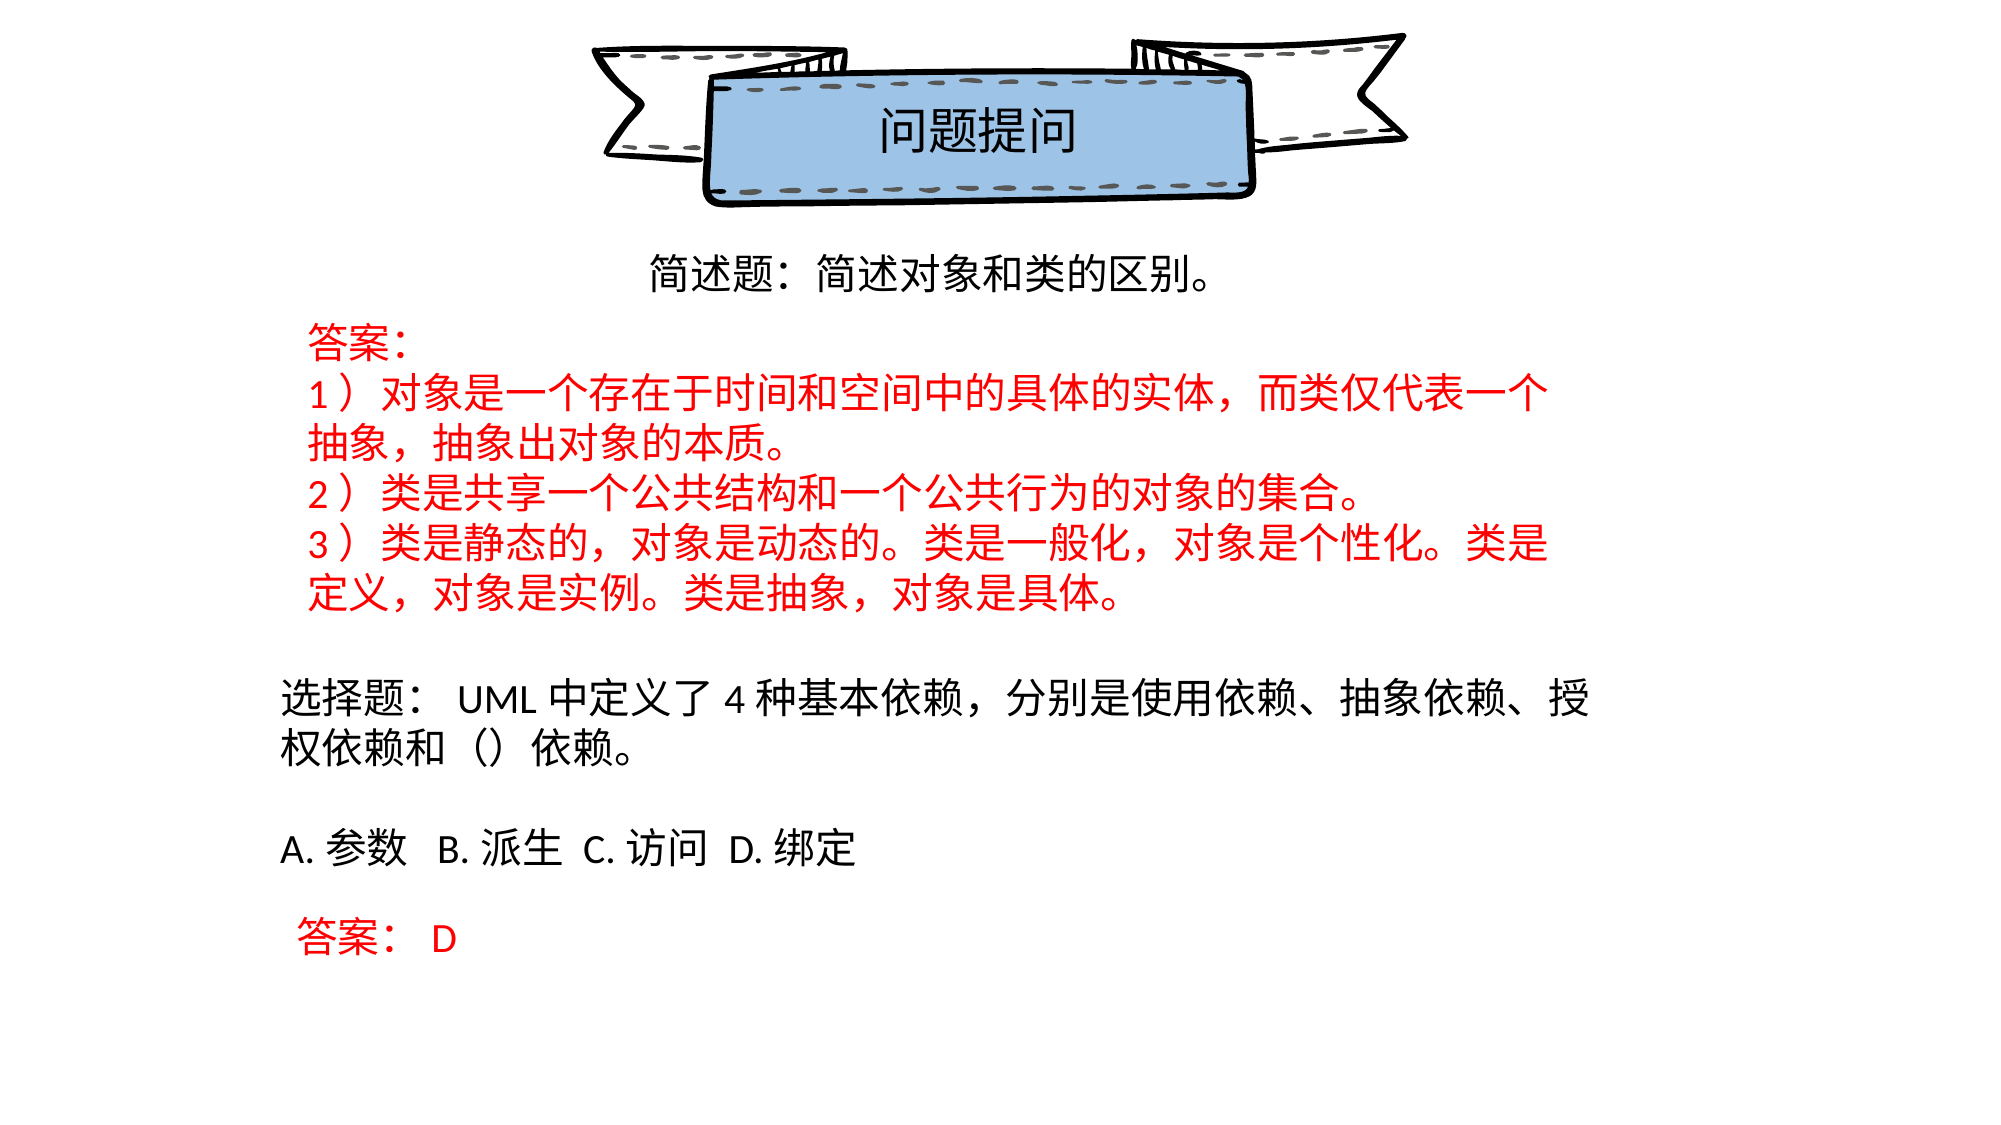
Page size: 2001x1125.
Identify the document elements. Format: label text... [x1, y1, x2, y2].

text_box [590, 32, 1410, 209]
text_box 答案： 1）对象是一个存在于时间和空间中的具体的实体，而类仅代表一个抽象，抽象出对象的本质。 2）类是共享一个公共结构和一个公共行为的对象的集合。 3）类是静态的，对象是动态的。类是一般化，对象是个性化。类是定义，对象是实例。类是抽象，对象是具体。 [292, 309, 1590, 625]
text_box 答案：D [281, 903, 1579, 969]
text_box 选择题：UML中定义了4种基本依赖，分别是使用依赖、抽象依赖、授权依赖和（）依赖。 A.参数 B.派生 C.访问 D.绑定 [265, 664, 1617, 880]
text_box 简述题：简述对象和类的区别。 [292, 240, 1590, 305]
